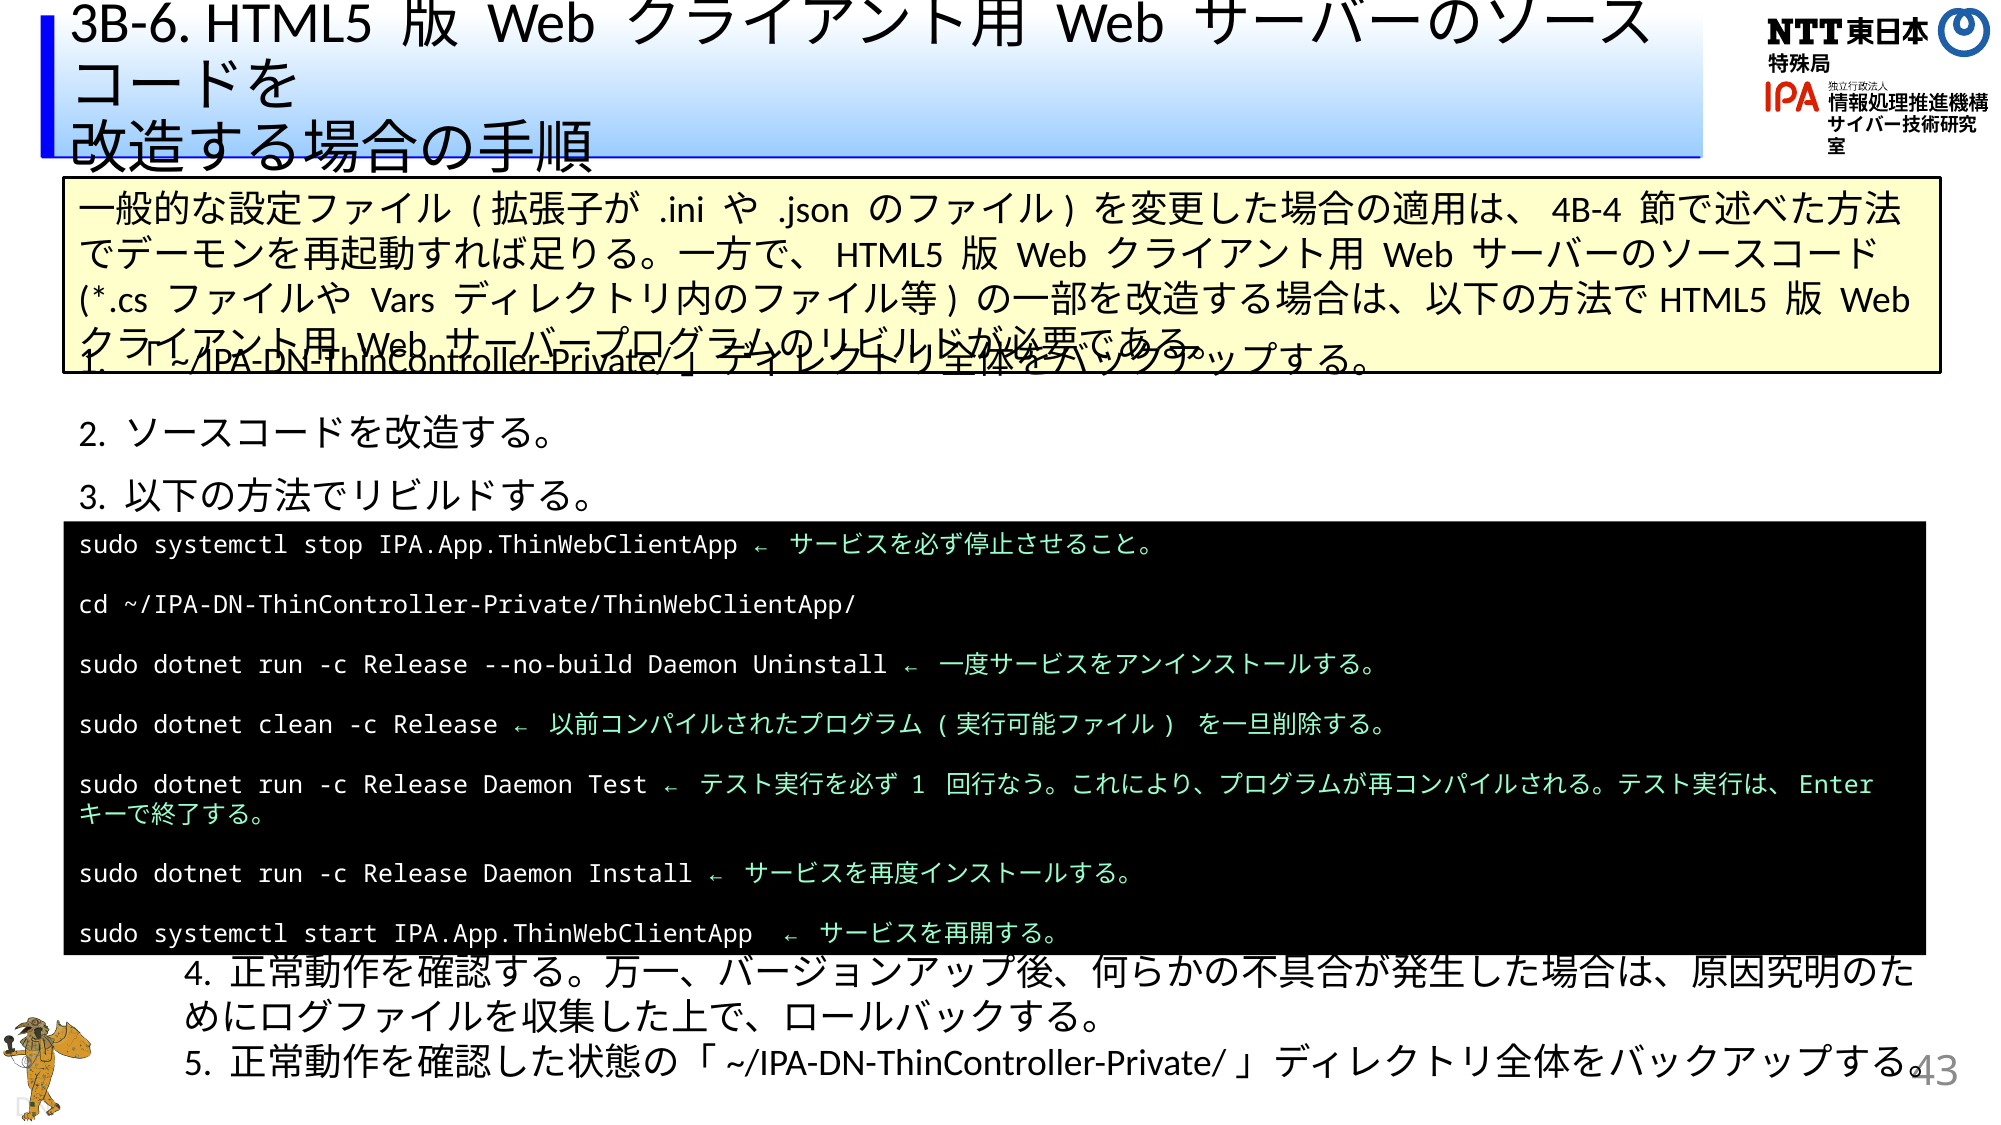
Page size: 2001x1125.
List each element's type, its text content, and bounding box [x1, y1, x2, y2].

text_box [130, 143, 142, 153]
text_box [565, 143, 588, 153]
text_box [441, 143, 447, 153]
text_box 2. ソースコードを改造する。 [63, 401, 1927, 462]
text_box 一般的な設定ファイル (拡張子が .ini や .json のファイル) を変更した場合の適用は、4B-4 節で述べた方法でデーモンを再起動すれば足りる。一方で、HTML5 版 Web クライアント用 Web サーバーのソースコード (*.cs ファイルや Vars ディレクトリ内のファイル等) の一部を改造する場合は、以下の方法でHTML5 版 Web クライアント用 Web サーバープログラムのリビルドが必要である。 [63, 177, 1941, 373]
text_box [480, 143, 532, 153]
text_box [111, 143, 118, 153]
text_box sudo systemctl stop IPA.App.ThinWebClientApp ← サービスを必ず停止させること。 cd ~/IPA-DN-ThinController-Private/ThinWebClientApp/ sudo dotnet run -c Release --no-build Daemon Uninstall ← 一度サービスをアンインストールする。 sudo dotnet clean -c Release ← 以前コンパイルされたプログラム (実行可能ファイル) を一旦削除する。 sudo dotnet run -c Release Daemon Test ← テスト実行を必ず 1 回行なう。これにより、プログラムが再コンパイルされる。テスト実行は、Enter キーで終了する。 sudo dotnet run -c Release Daemon Install ← サービスを再度インストールする。 sudo systemctl start IPA.App.ThinWebClientApp ← サービスを再開する。 [63, 521, 1927, 956]
text_box 3. 以下の方法でリビルドする。 [63, 464, 853, 525]
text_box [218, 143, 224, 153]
slide_number 43 [1412, 1042, 1975, 1103]
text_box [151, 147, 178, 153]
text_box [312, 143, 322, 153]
text_box 4. 正常動作を確認する。万一、バージョンアップ後、何らかの不具合が発生した場合は、原因究明のためにログファイルを収集した上で、ロールバックする。 5. 正常動作を確認した状態の「~/IPA-DN-ThinController-Private/」ディレクトリ全体をバックアップする。 [169, 940, 1941, 1091]
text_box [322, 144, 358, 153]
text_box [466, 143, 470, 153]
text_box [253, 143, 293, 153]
title 3B-6. HTML5 版 Web クライアント用 Web サーバーのソースコードを 改造する場合の手順 [54, 30, 1703, 143]
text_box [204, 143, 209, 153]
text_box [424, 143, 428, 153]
text_box 1. 「~/IPA-DN-ThinController-Private/」ディレクトリ全体をバックアップする。 [63, 328, 1927, 389]
